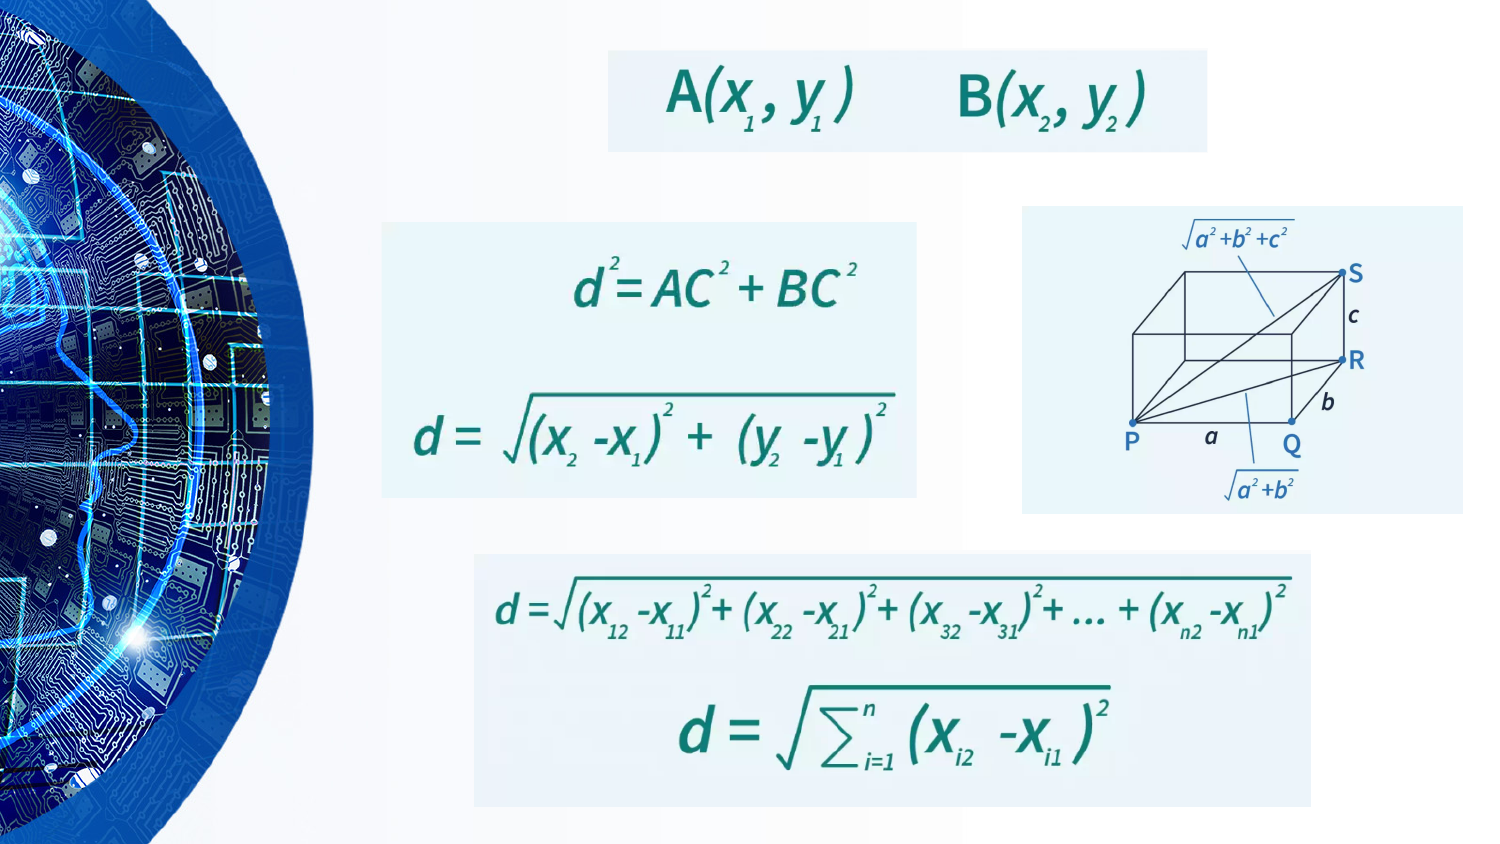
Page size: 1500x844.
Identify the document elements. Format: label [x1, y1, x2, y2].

list [607, 48, 1208, 153]
title [392, 66, 1424, 186]
picture [0, 0, 1500, 844]
